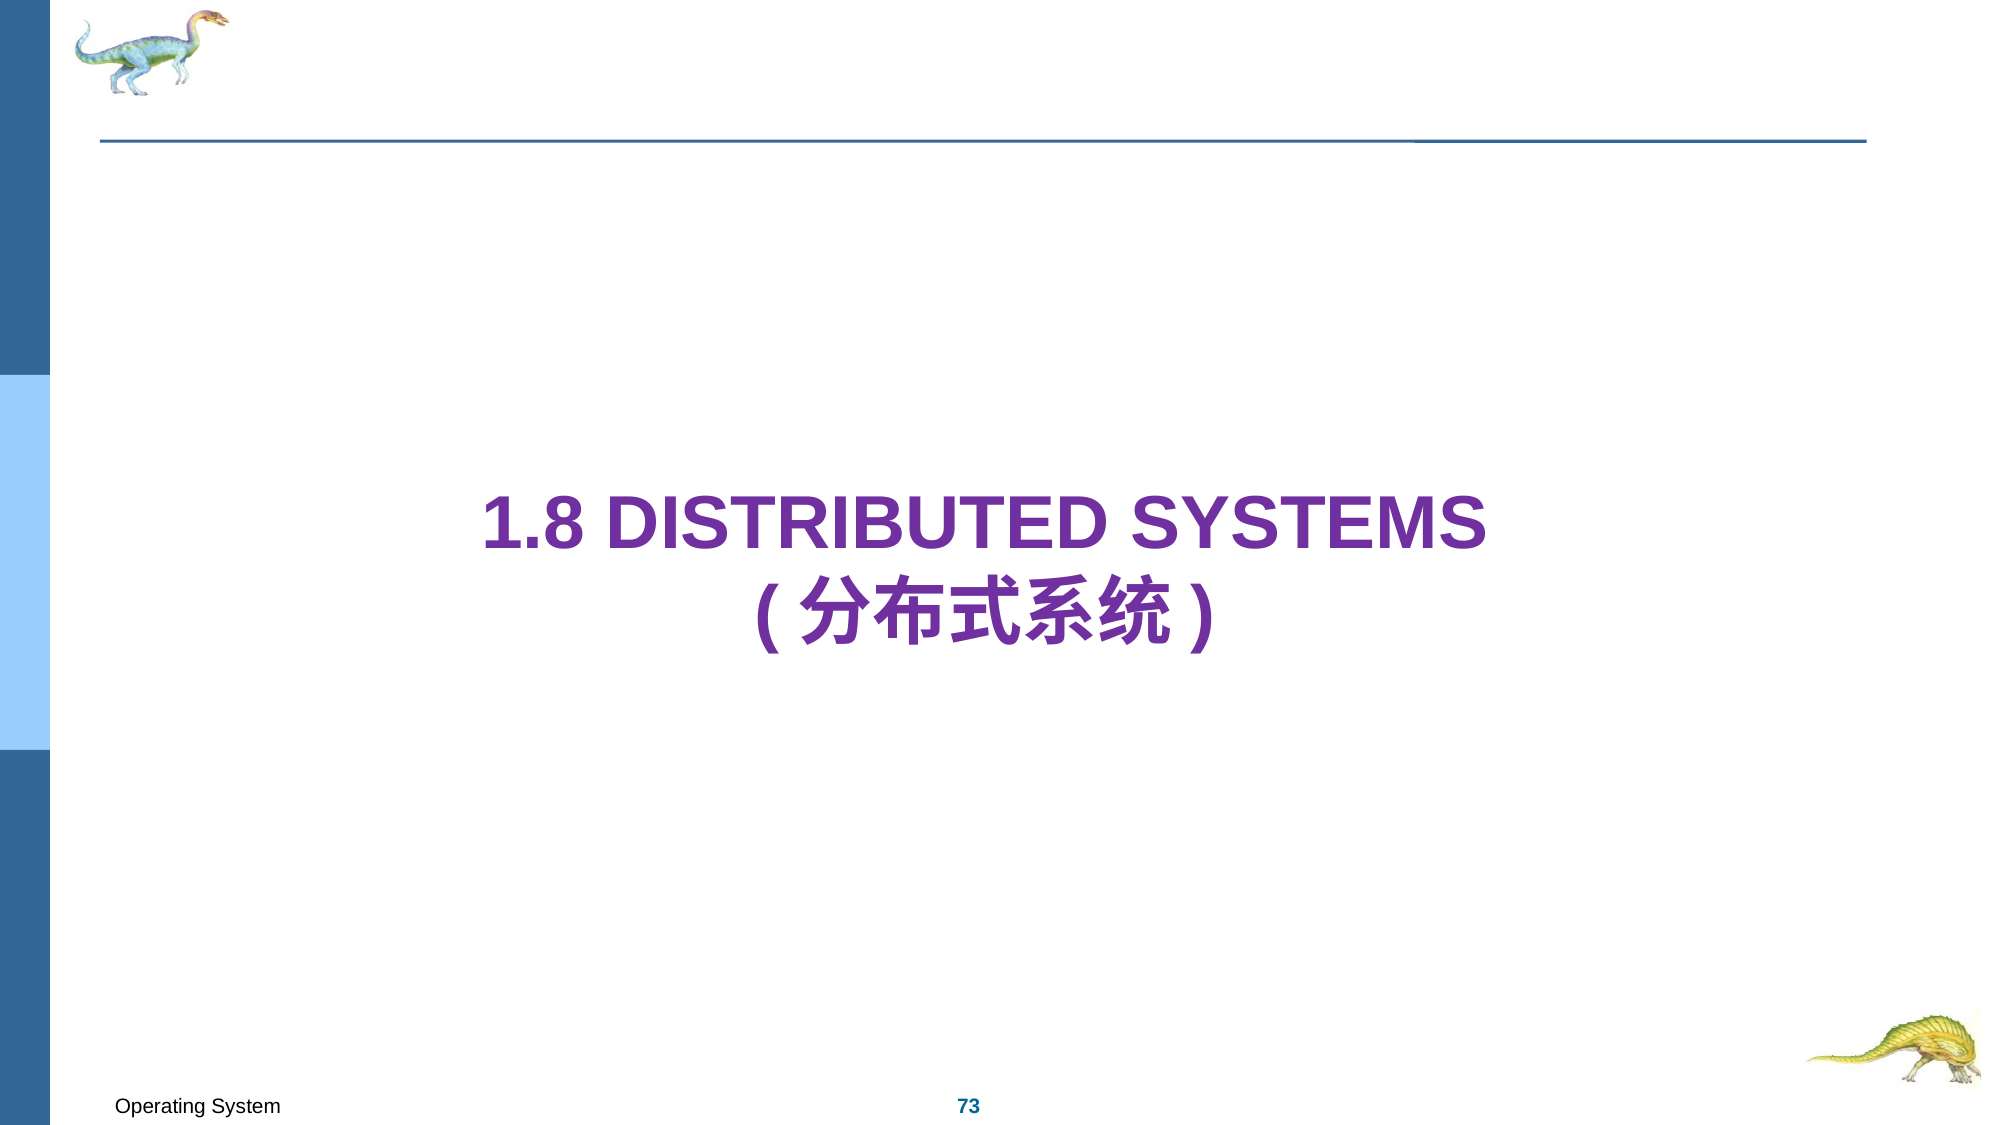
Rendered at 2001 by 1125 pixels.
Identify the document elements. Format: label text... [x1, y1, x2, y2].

picture [1804, 1007, 1982, 1090]
picture [62, 0, 246, 105]
title 1.8 Distributed Systems (分布式系统) [135, 466, 1836, 690]
